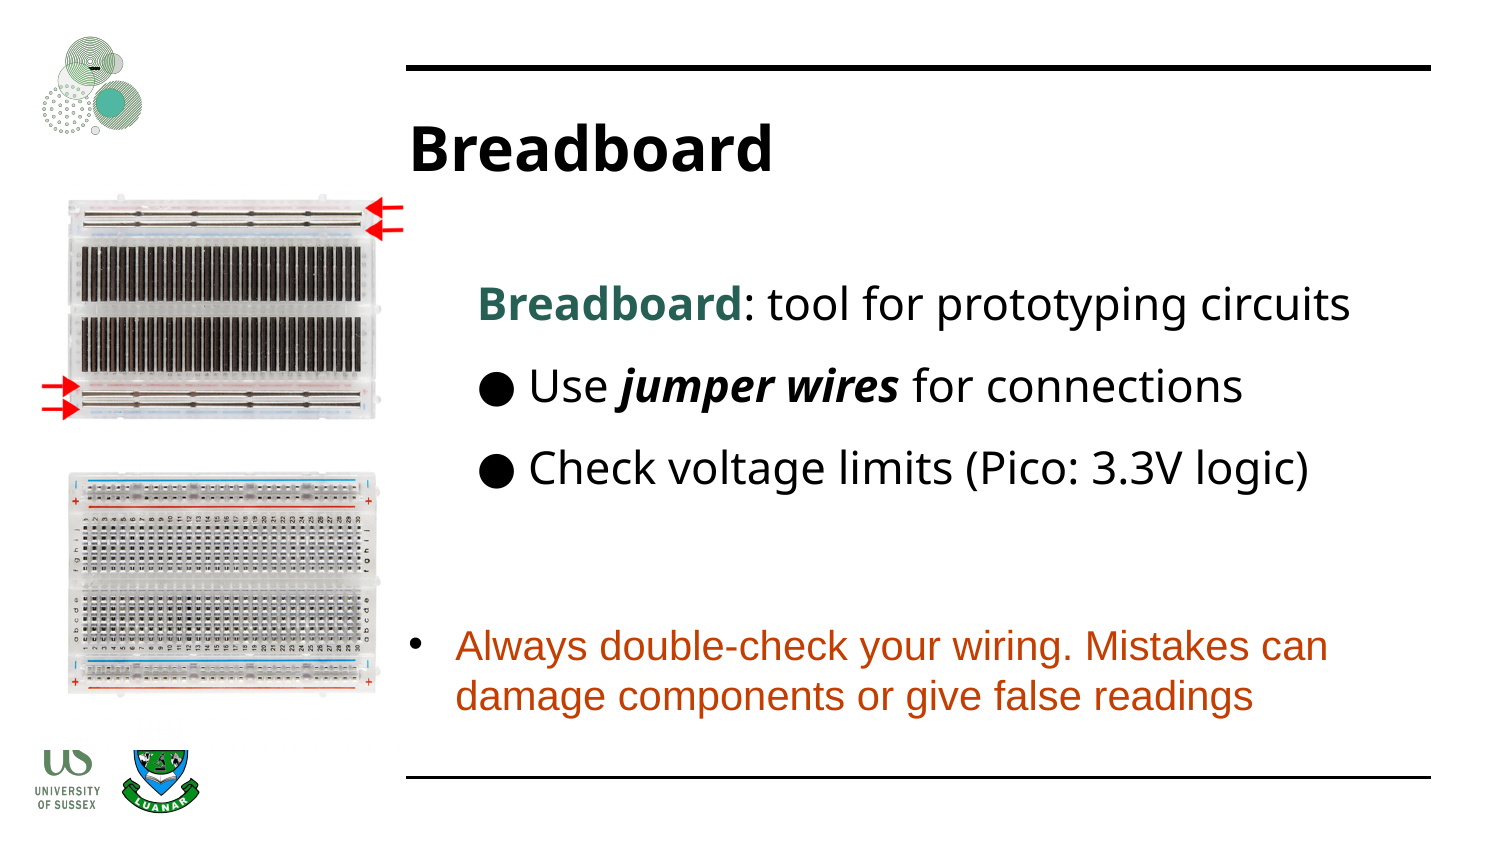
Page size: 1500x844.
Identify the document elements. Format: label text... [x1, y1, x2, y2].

picture [0, 144, 527, 823]
list Breadboard: tool for prototyping circuits Use jumper wires for connections Check voltage limits (Pico: 3.3V logic) [461, 232, 1384, 546]
text_box Always double-check your wiring. Mistakes can damage components or give false readings [410, 611, 1431, 726]
picture [27, 21, 157, 151]
title Breadboard [393, 94, 1431, 206]
